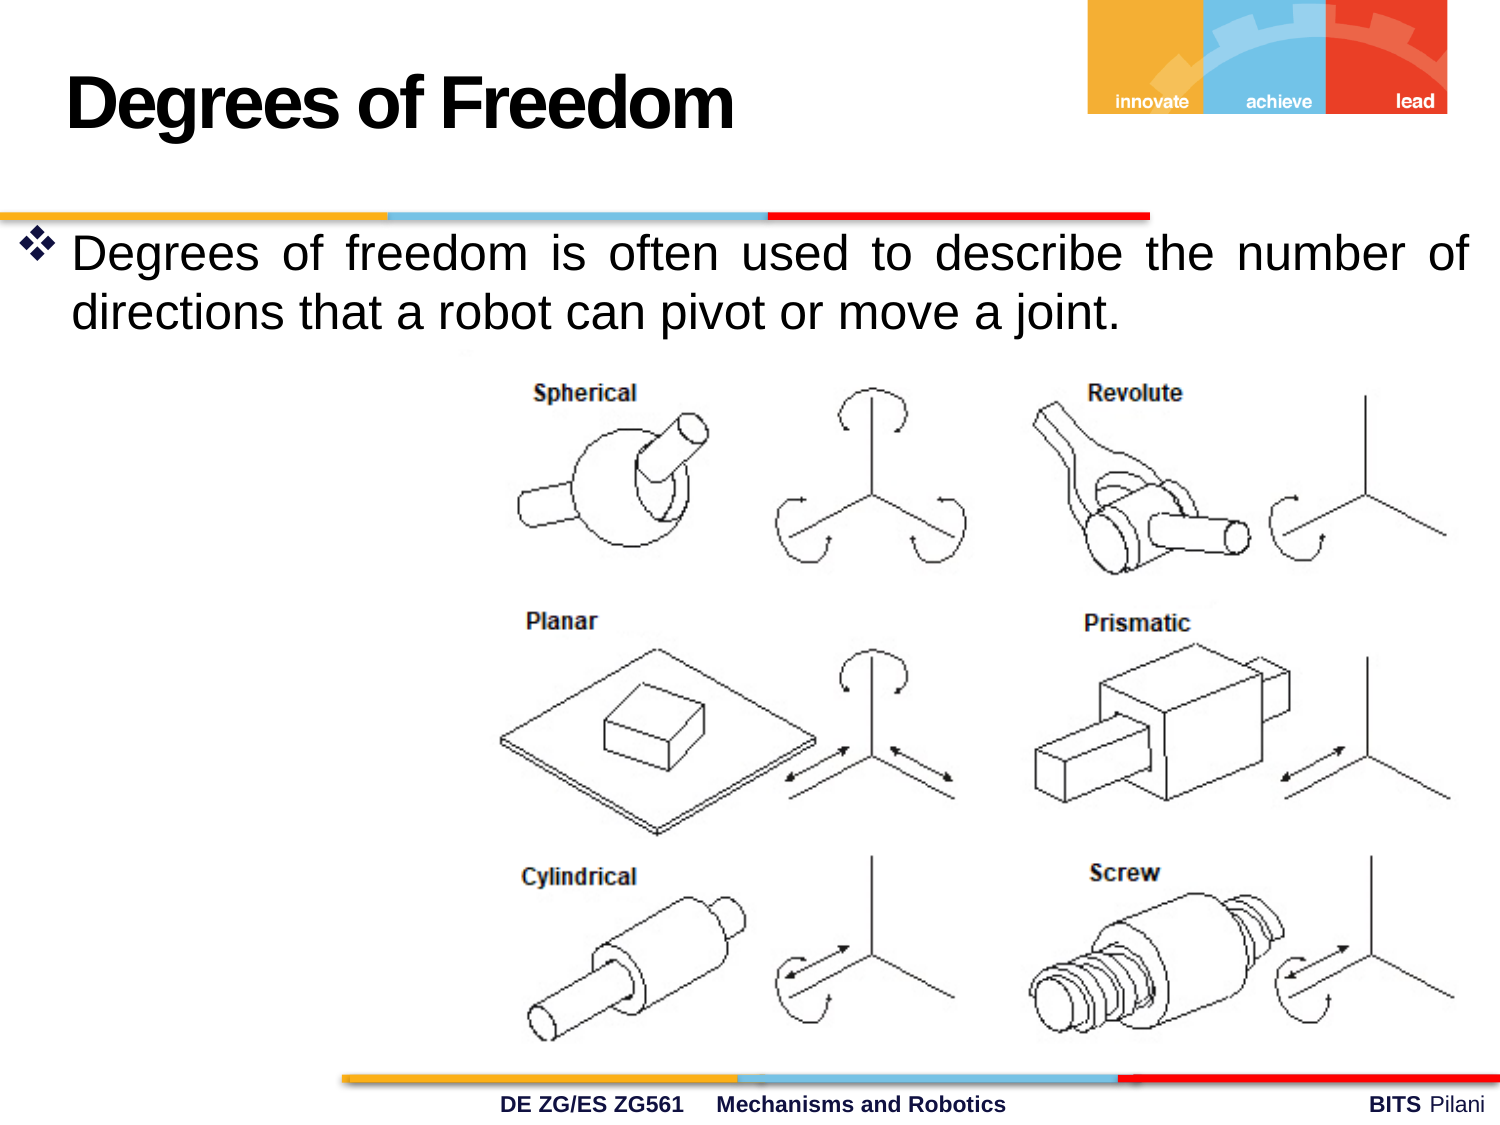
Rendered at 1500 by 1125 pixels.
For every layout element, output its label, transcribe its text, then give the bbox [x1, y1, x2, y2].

list Degrees of Freedom [50, 24, 1088, 188]
picture [1087, 0, 1448, 114]
list Degrees of freedom is often used to describe the number of directions that a robot can pivot or move a joint. [0, 212, 1486, 450]
picture [442, 349, 1486, 1062]
